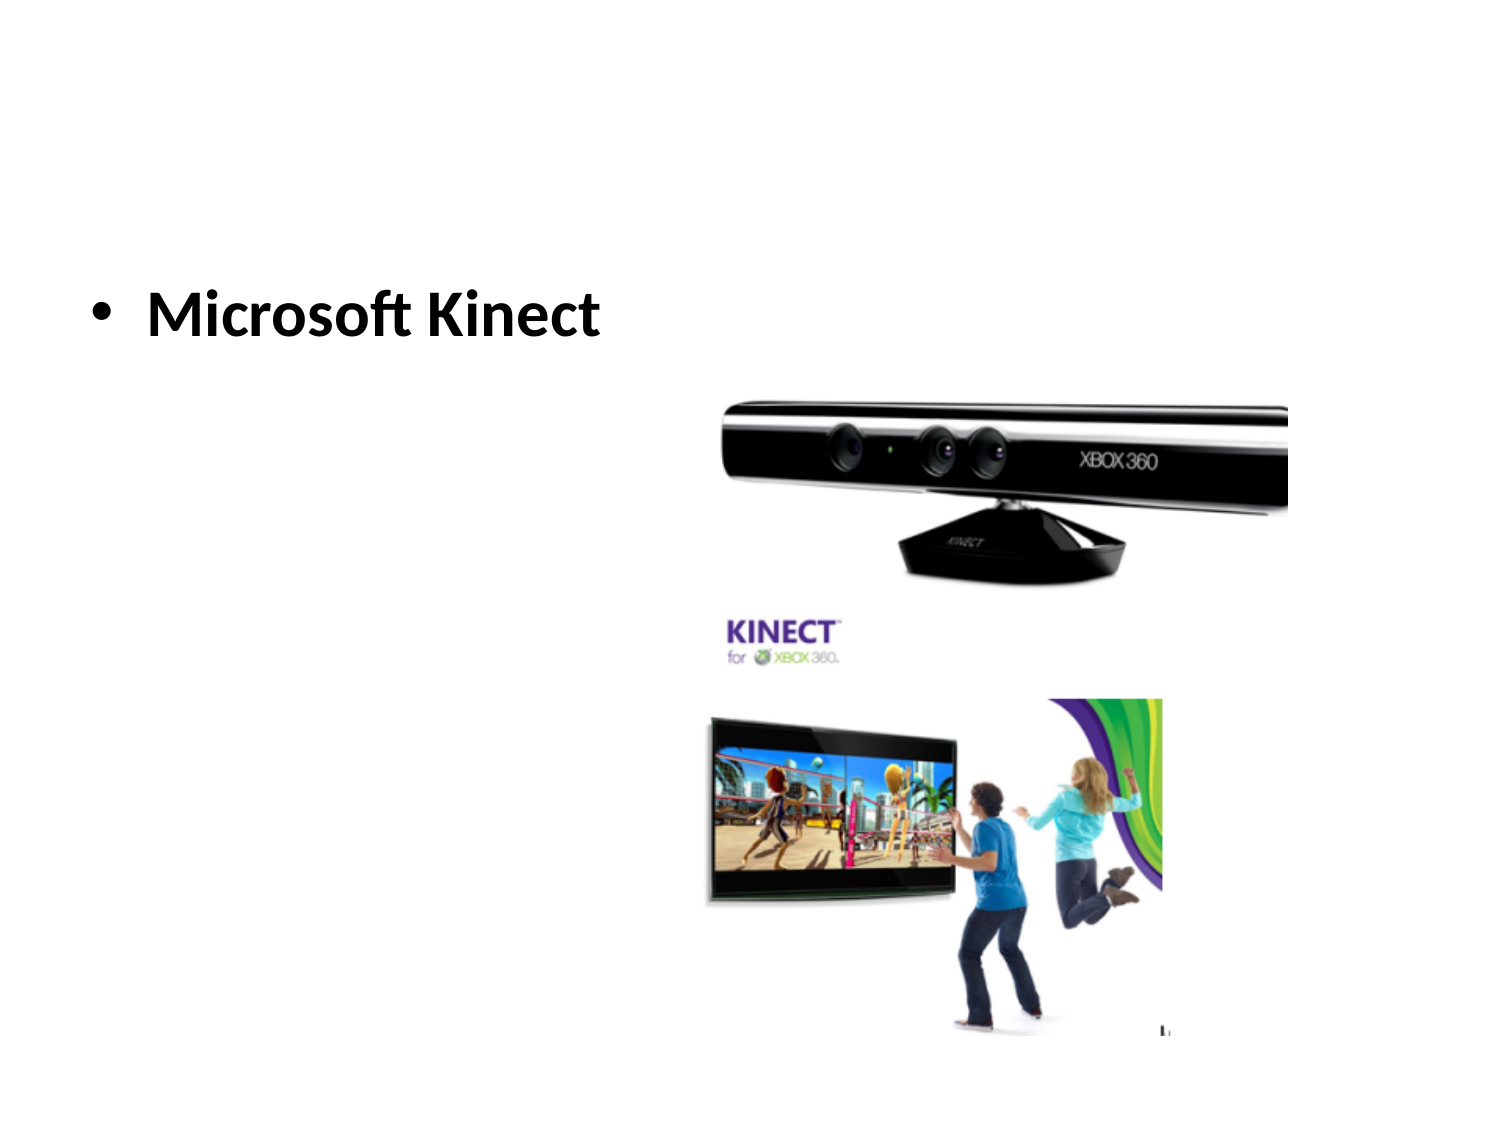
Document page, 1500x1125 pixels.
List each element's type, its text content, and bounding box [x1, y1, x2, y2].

picture [699, 287, 1288, 1036]
list Microsoft Kinect [75, 262, 1425, 1005]
